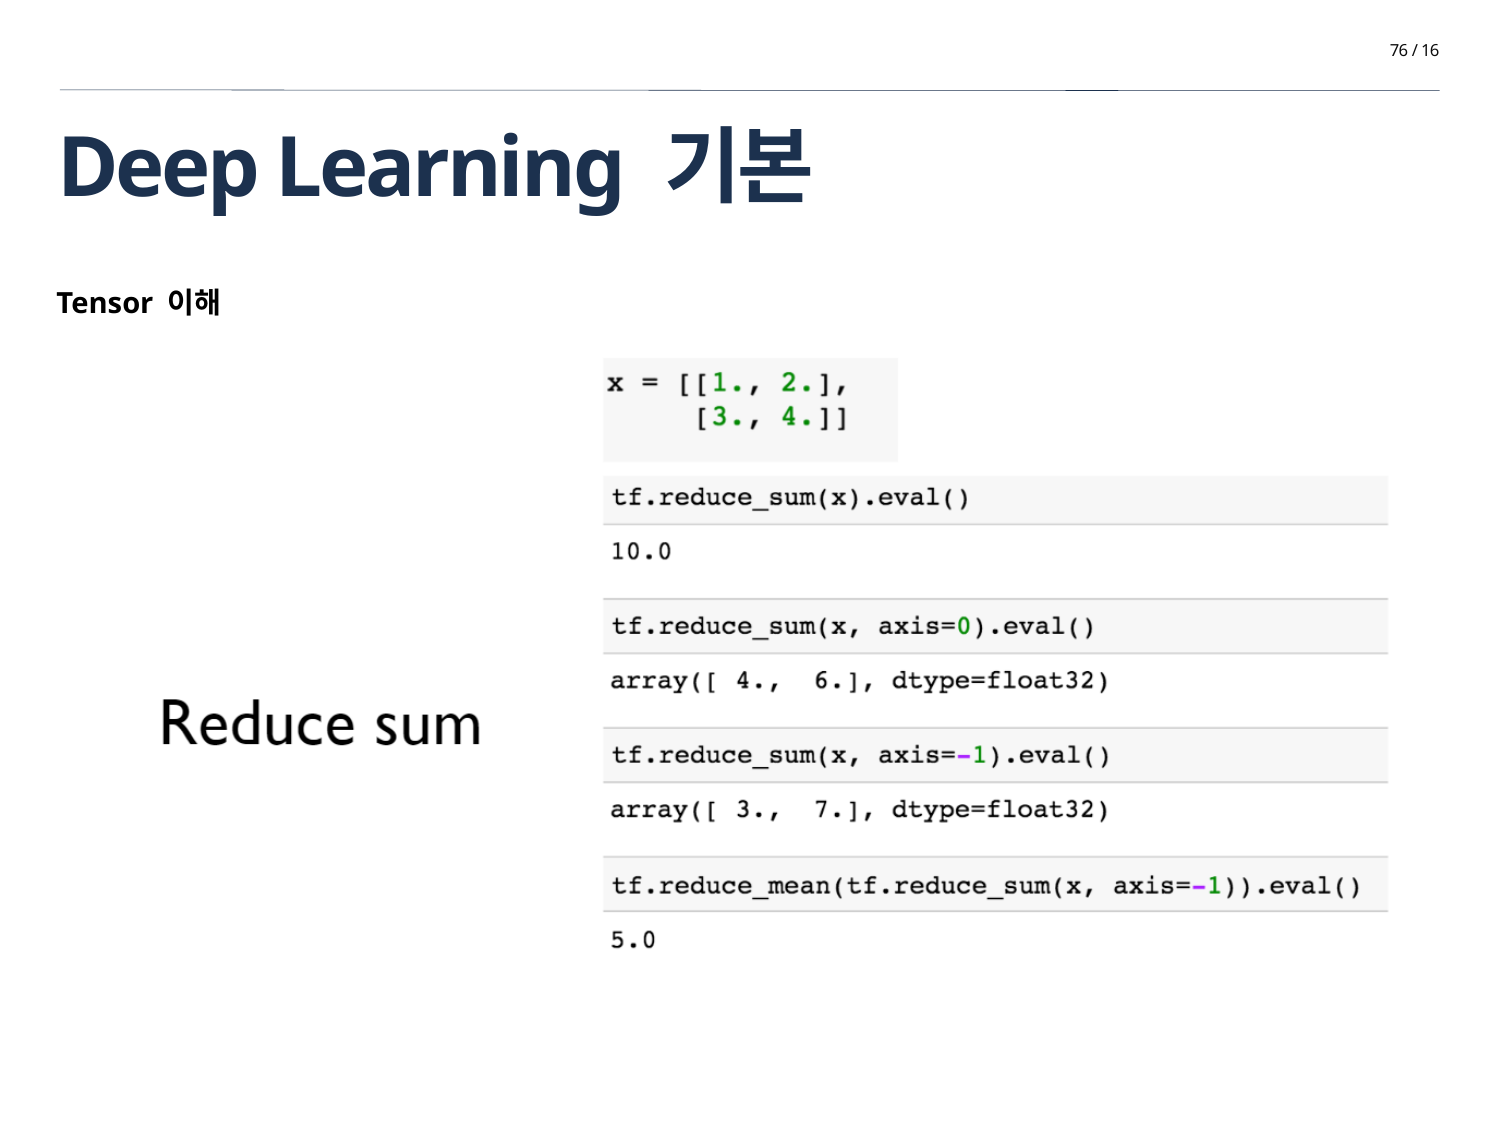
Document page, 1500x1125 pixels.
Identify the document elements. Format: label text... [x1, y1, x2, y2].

text_box Tensor 이해 [41, 276, 1455, 1125]
title Deep Learning 기본 [42, 114, 1191, 212]
text_box 76 / 16 [1193, 32, 1455, 70]
picture [95, 347, 1407, 970]
